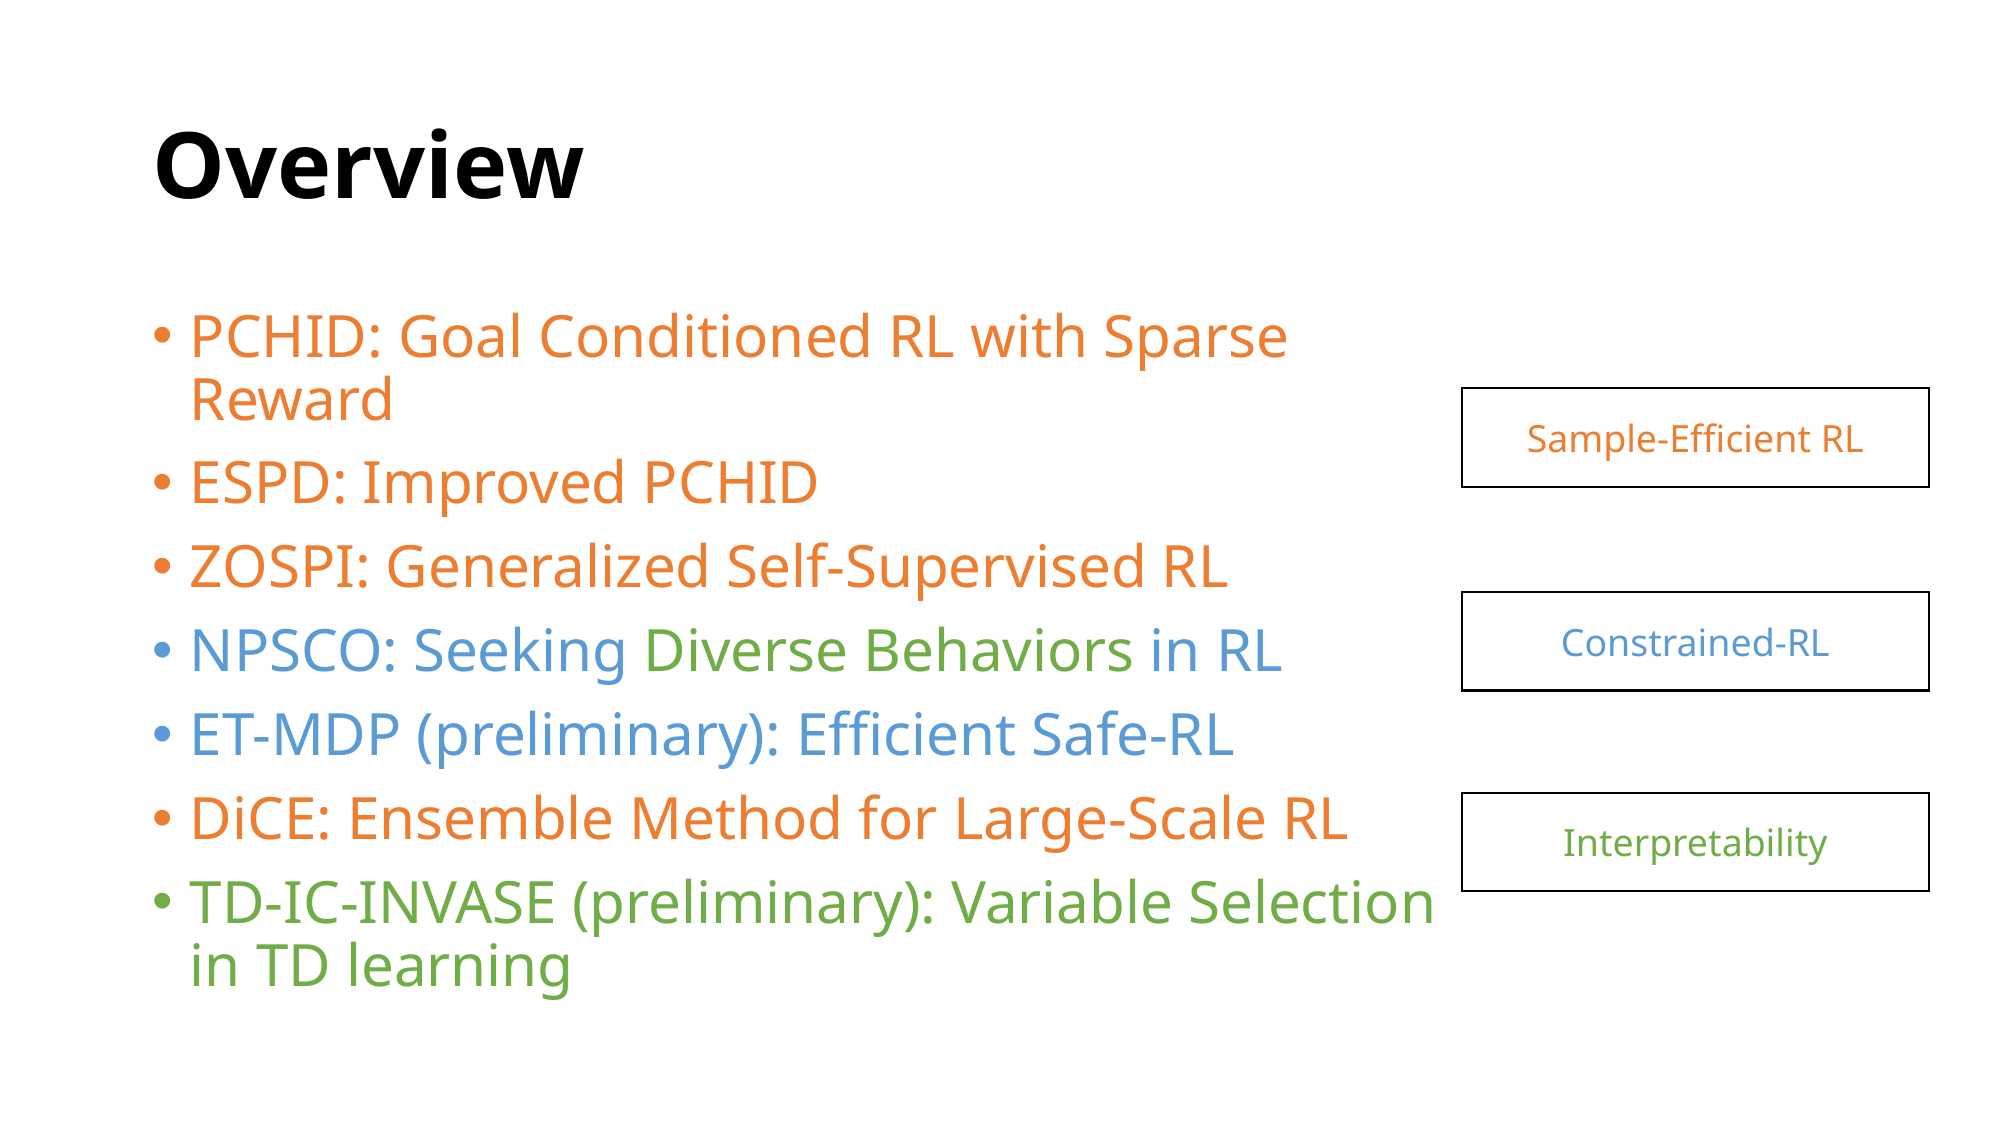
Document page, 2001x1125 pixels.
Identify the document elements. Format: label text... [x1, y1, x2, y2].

text_box Sample-Efficient RL [1461, 387, 1930, 488]
list PCHID: Goal Conditioned RL with Sparse Reward ESPD: Improved PCHID ZOSPI: Generalized Self-Supervised RL NPSCO: Seeking Diverse Behaviors in RL ET-MDP (preliminary): Efficient Safe-RL DiCE: Ensemble Method for Large-Scale RL TD-IC-INVASE (preliminary): Variable Selection in TD learning [137, 299, 1514, 1014]
text_box Interpretability [1461, 792, 1930, 892]
text_box Constrained-RL [1461, 591, 1930, 692]
title Overview [137, 59, 1863, 278]
